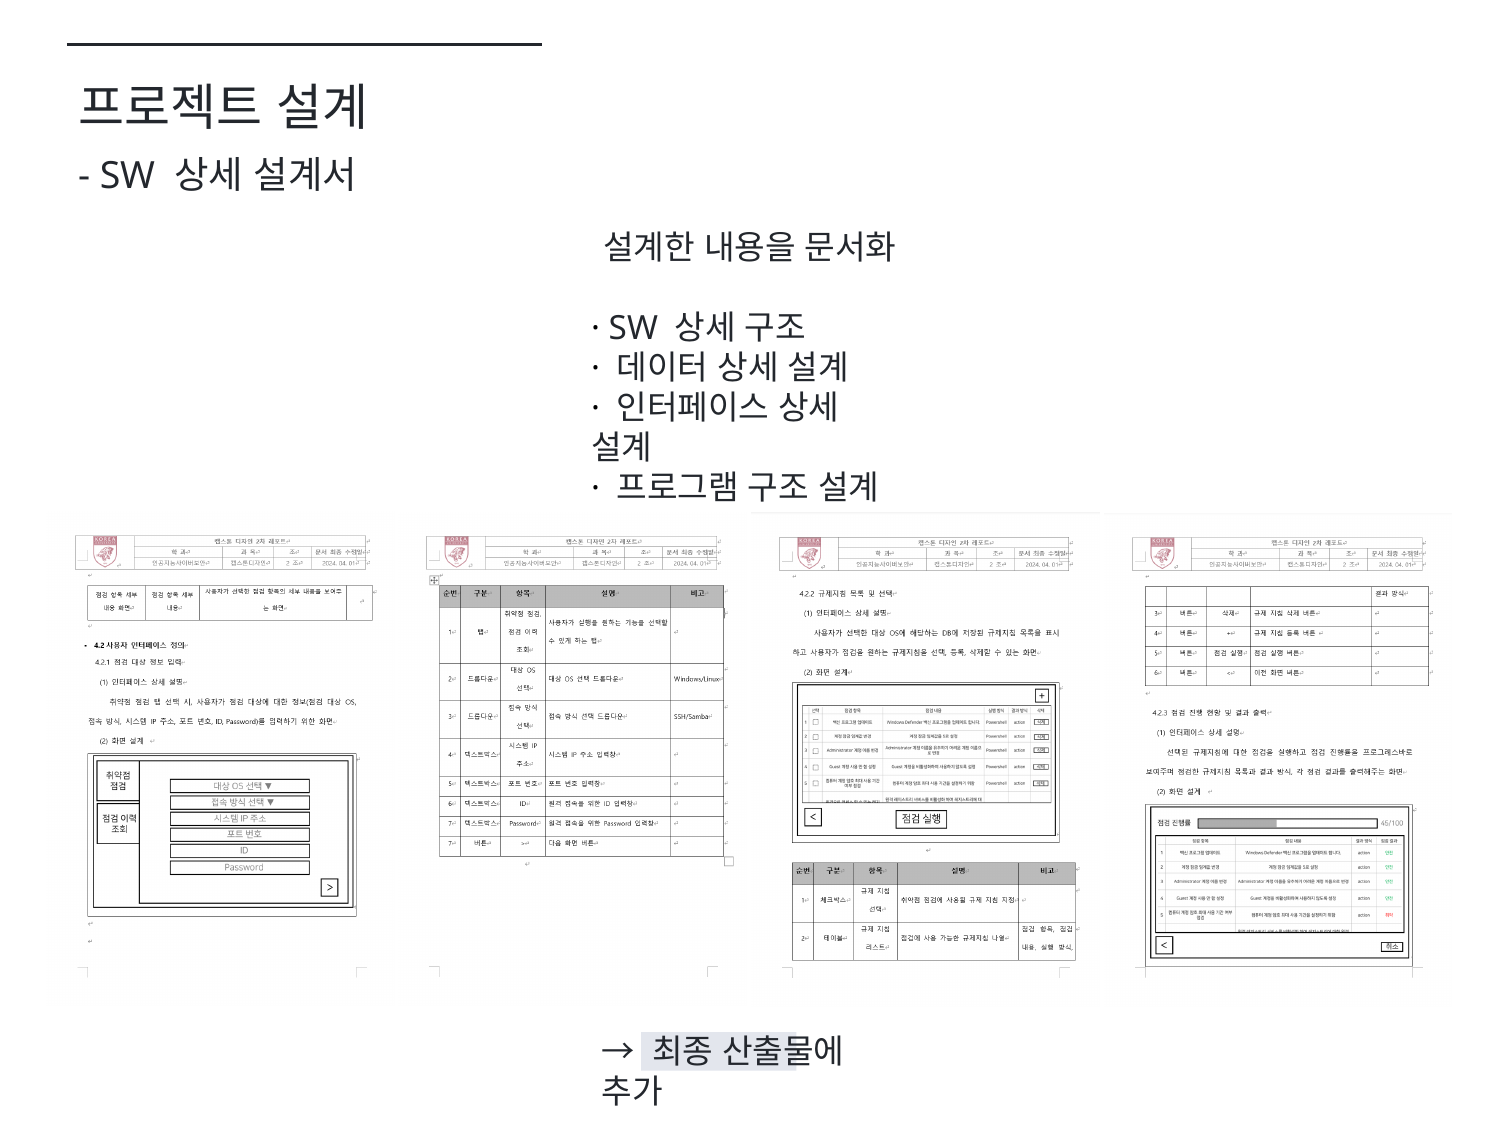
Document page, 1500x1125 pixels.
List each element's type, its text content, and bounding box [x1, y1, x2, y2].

text_box → 최종 산출물에 추가 [586, 1023, 914, 1118]
text_box 프로젝트 설계 - SW 상세 설계서 [66, 76, 490, 211]
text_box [46, 511, 1453, 1007]
text_box 설계한 내용을 문서화 · SW 상세 구조 · 데이터 상세 설계 · 인터페이스 상세 설계 · 프로그램 구조 설계 [576, 219, 924, 511]
